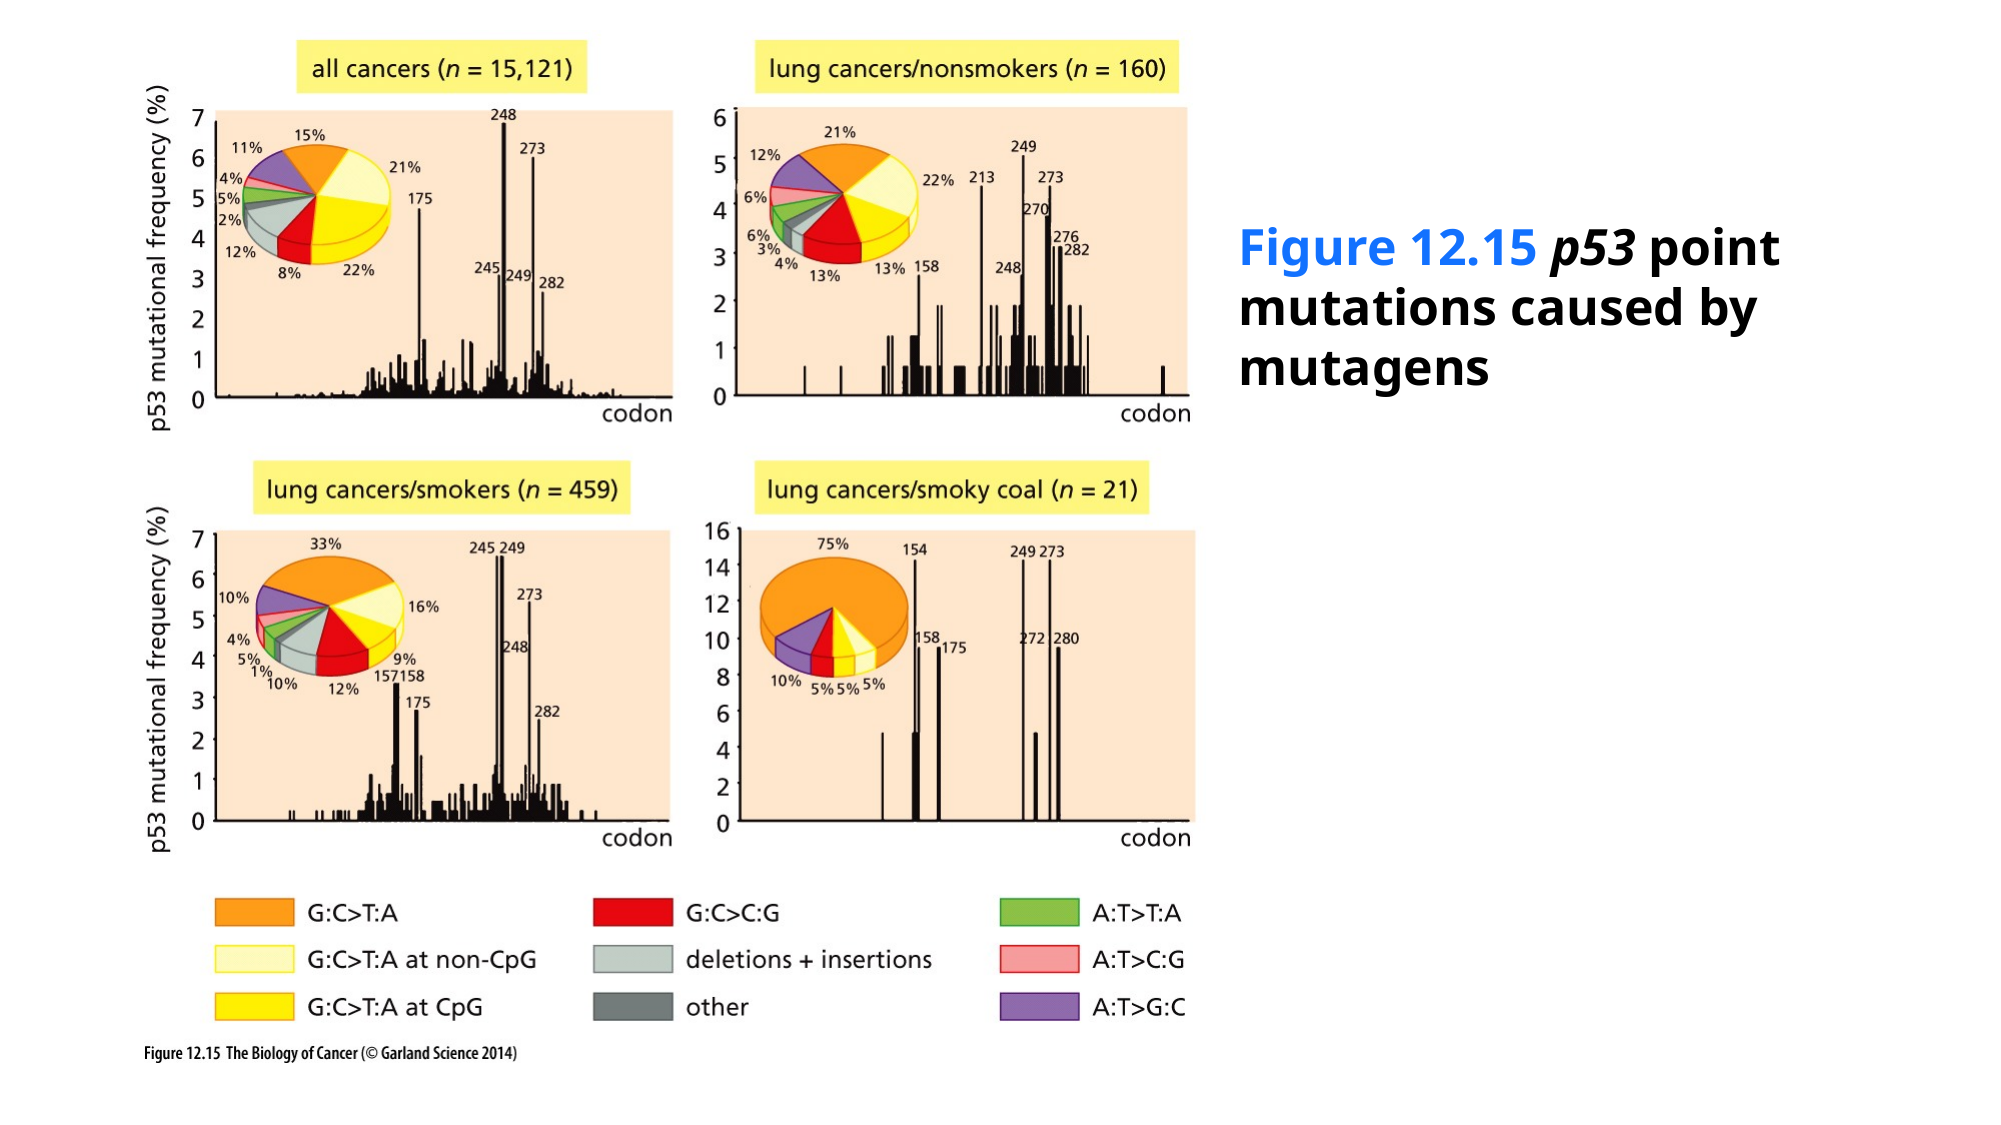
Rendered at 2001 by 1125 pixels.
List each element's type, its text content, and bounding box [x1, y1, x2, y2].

text_box Figure 12.15 p53 point mutations caused by mutagens [1223, 207, 1978, 403]
picture [136, 30, 1206, 1067]
